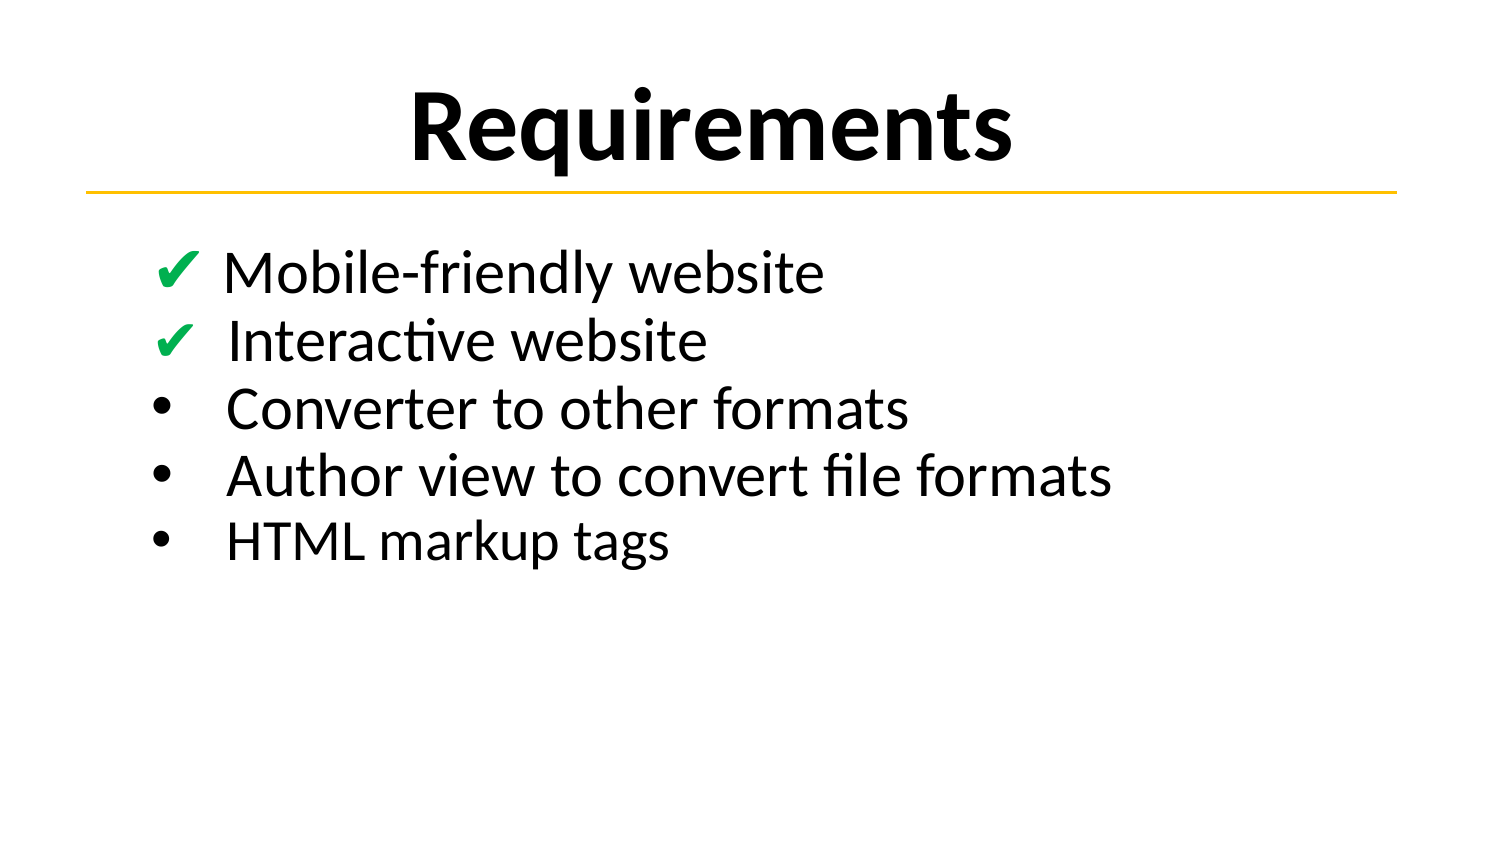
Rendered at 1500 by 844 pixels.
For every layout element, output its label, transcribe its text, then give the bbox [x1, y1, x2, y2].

list ✔ Mobile-friendly website ✔ Interactive website Converter to other formats Author view to convert file formats HTML markup tags [103, 224, 1391, 760]
title Requirements [24, 45, 1424, 209]
